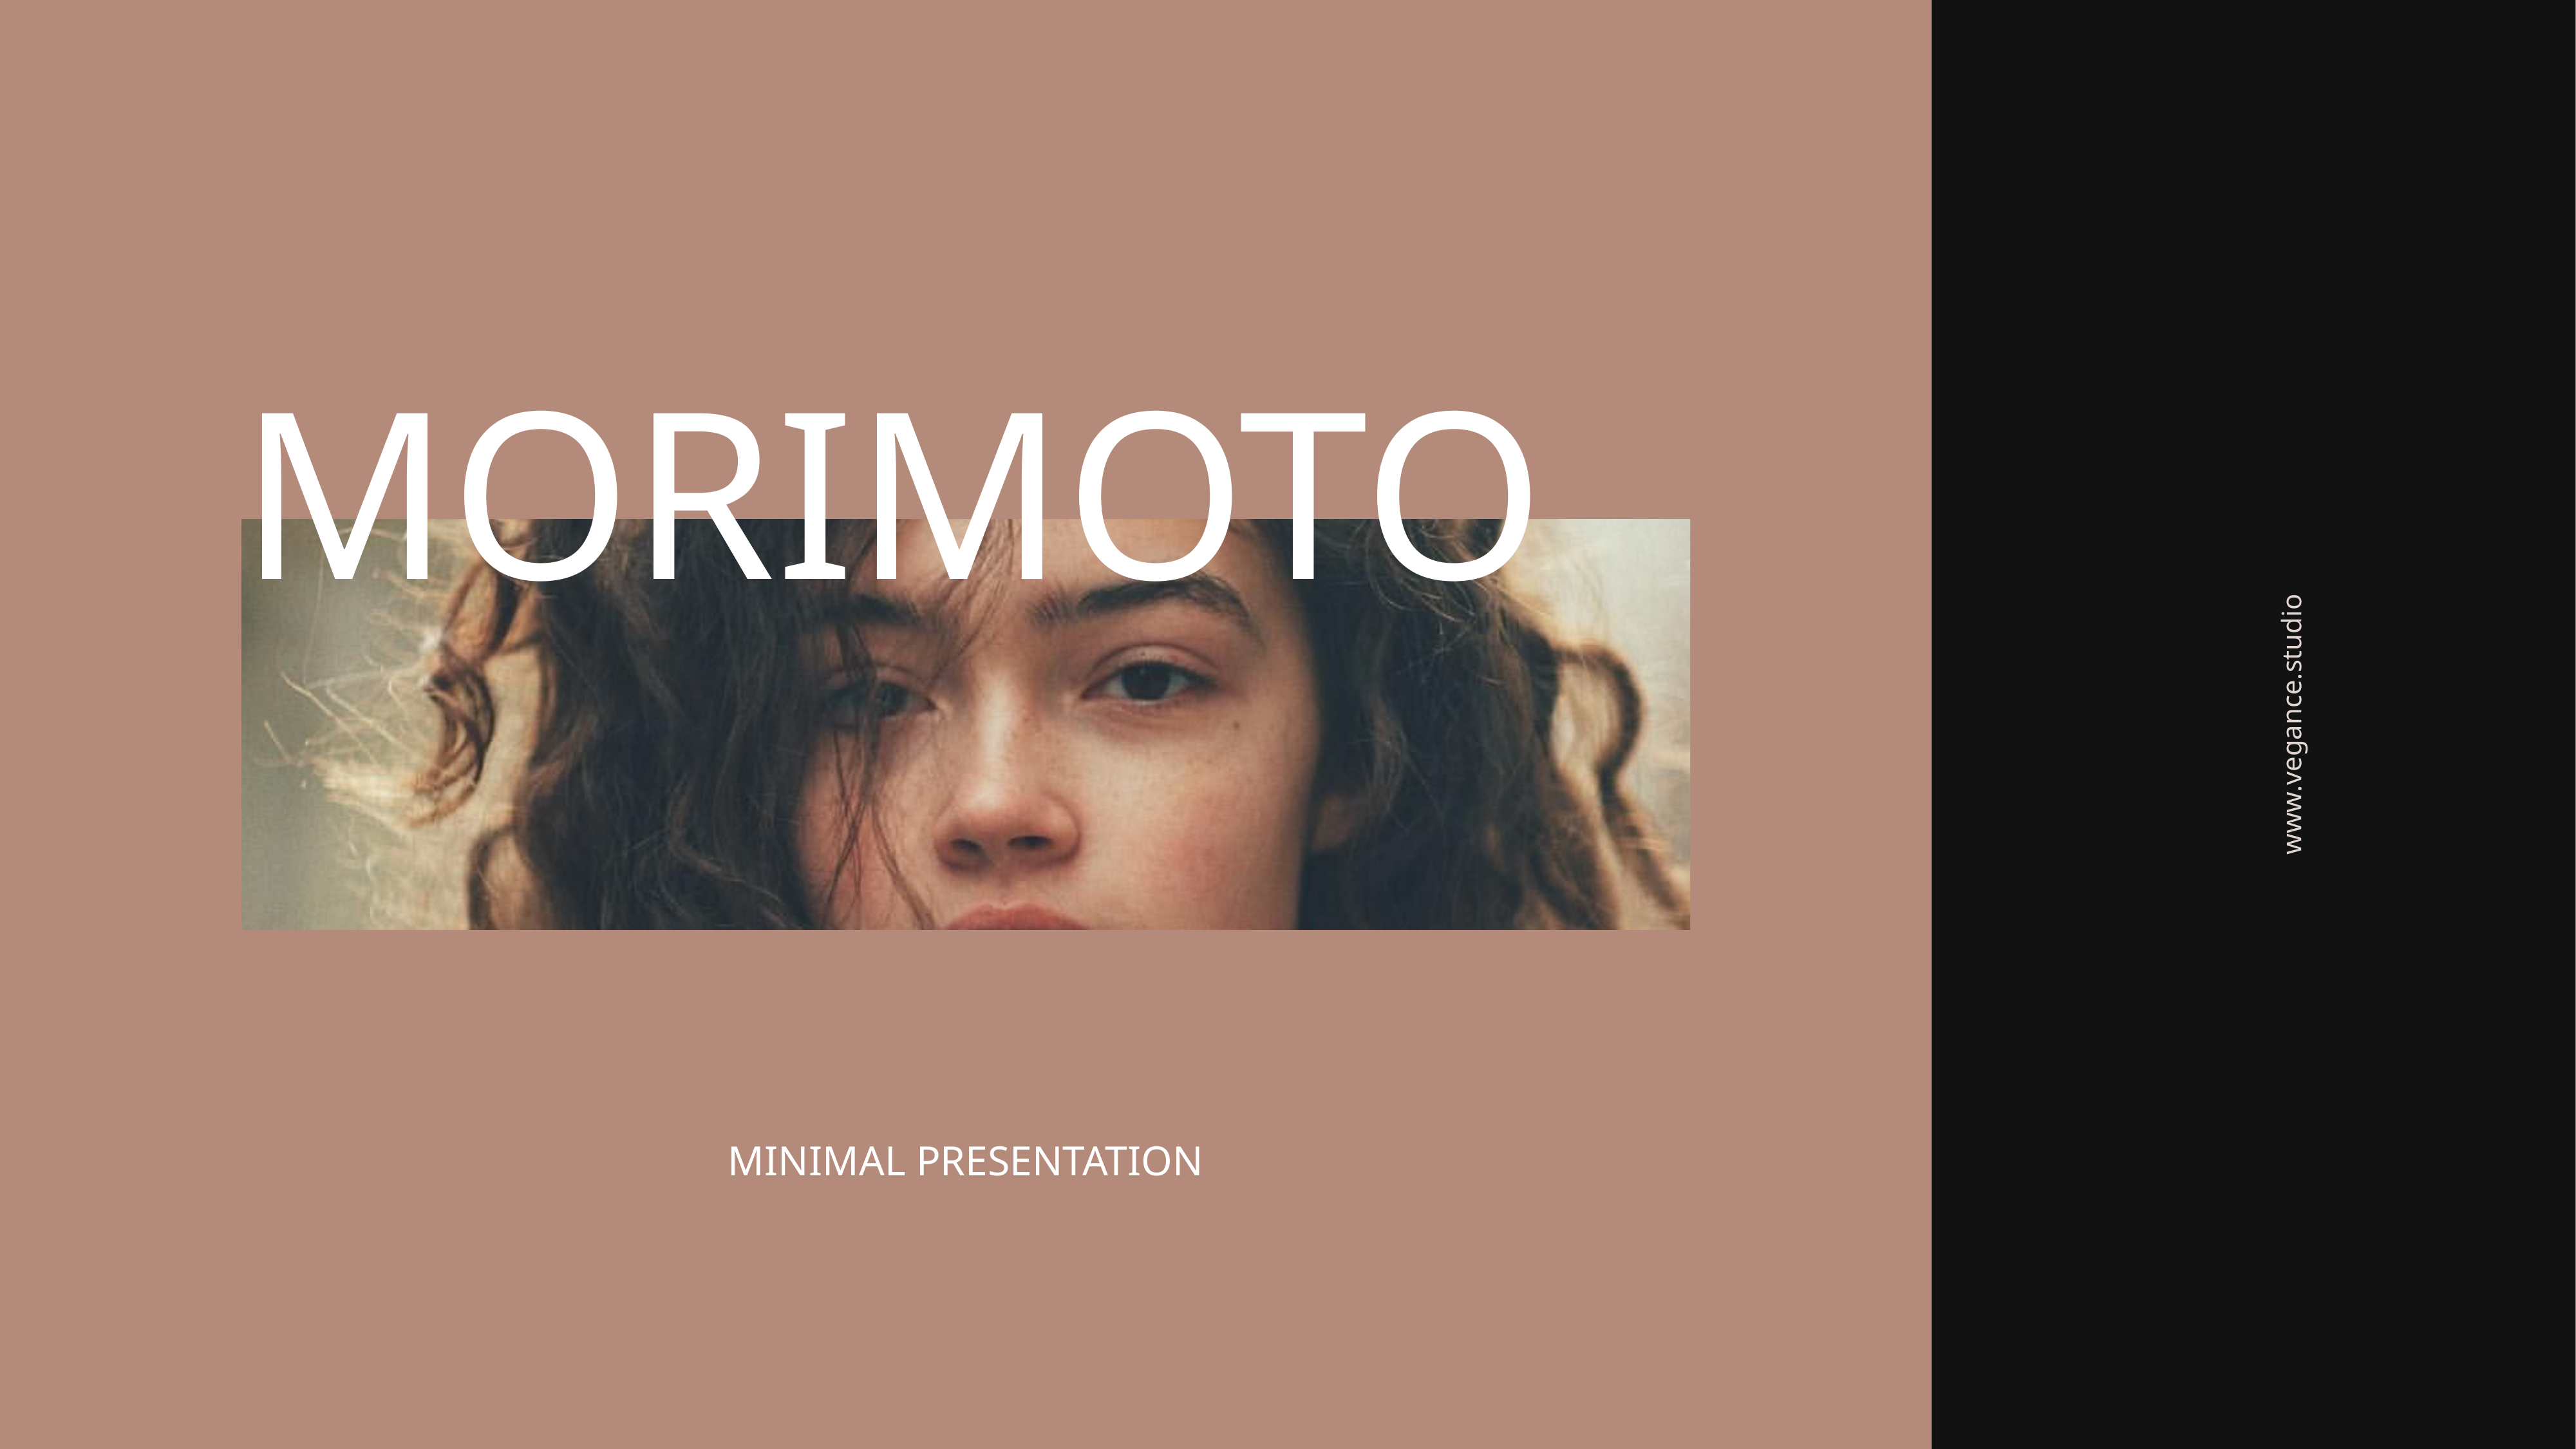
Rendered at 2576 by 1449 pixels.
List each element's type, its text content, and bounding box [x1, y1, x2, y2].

text_box MINIMAL PRESENTATION [594, 1106, 1338, 1189]
picture [241, 519, 1691, 930]
text_box [1931, 0, 2576, 1449]
text_box MORIMOTO [230, 342, 1679, 631]
text_box www.vegance.studio [2253, 520, 2312, 929]
